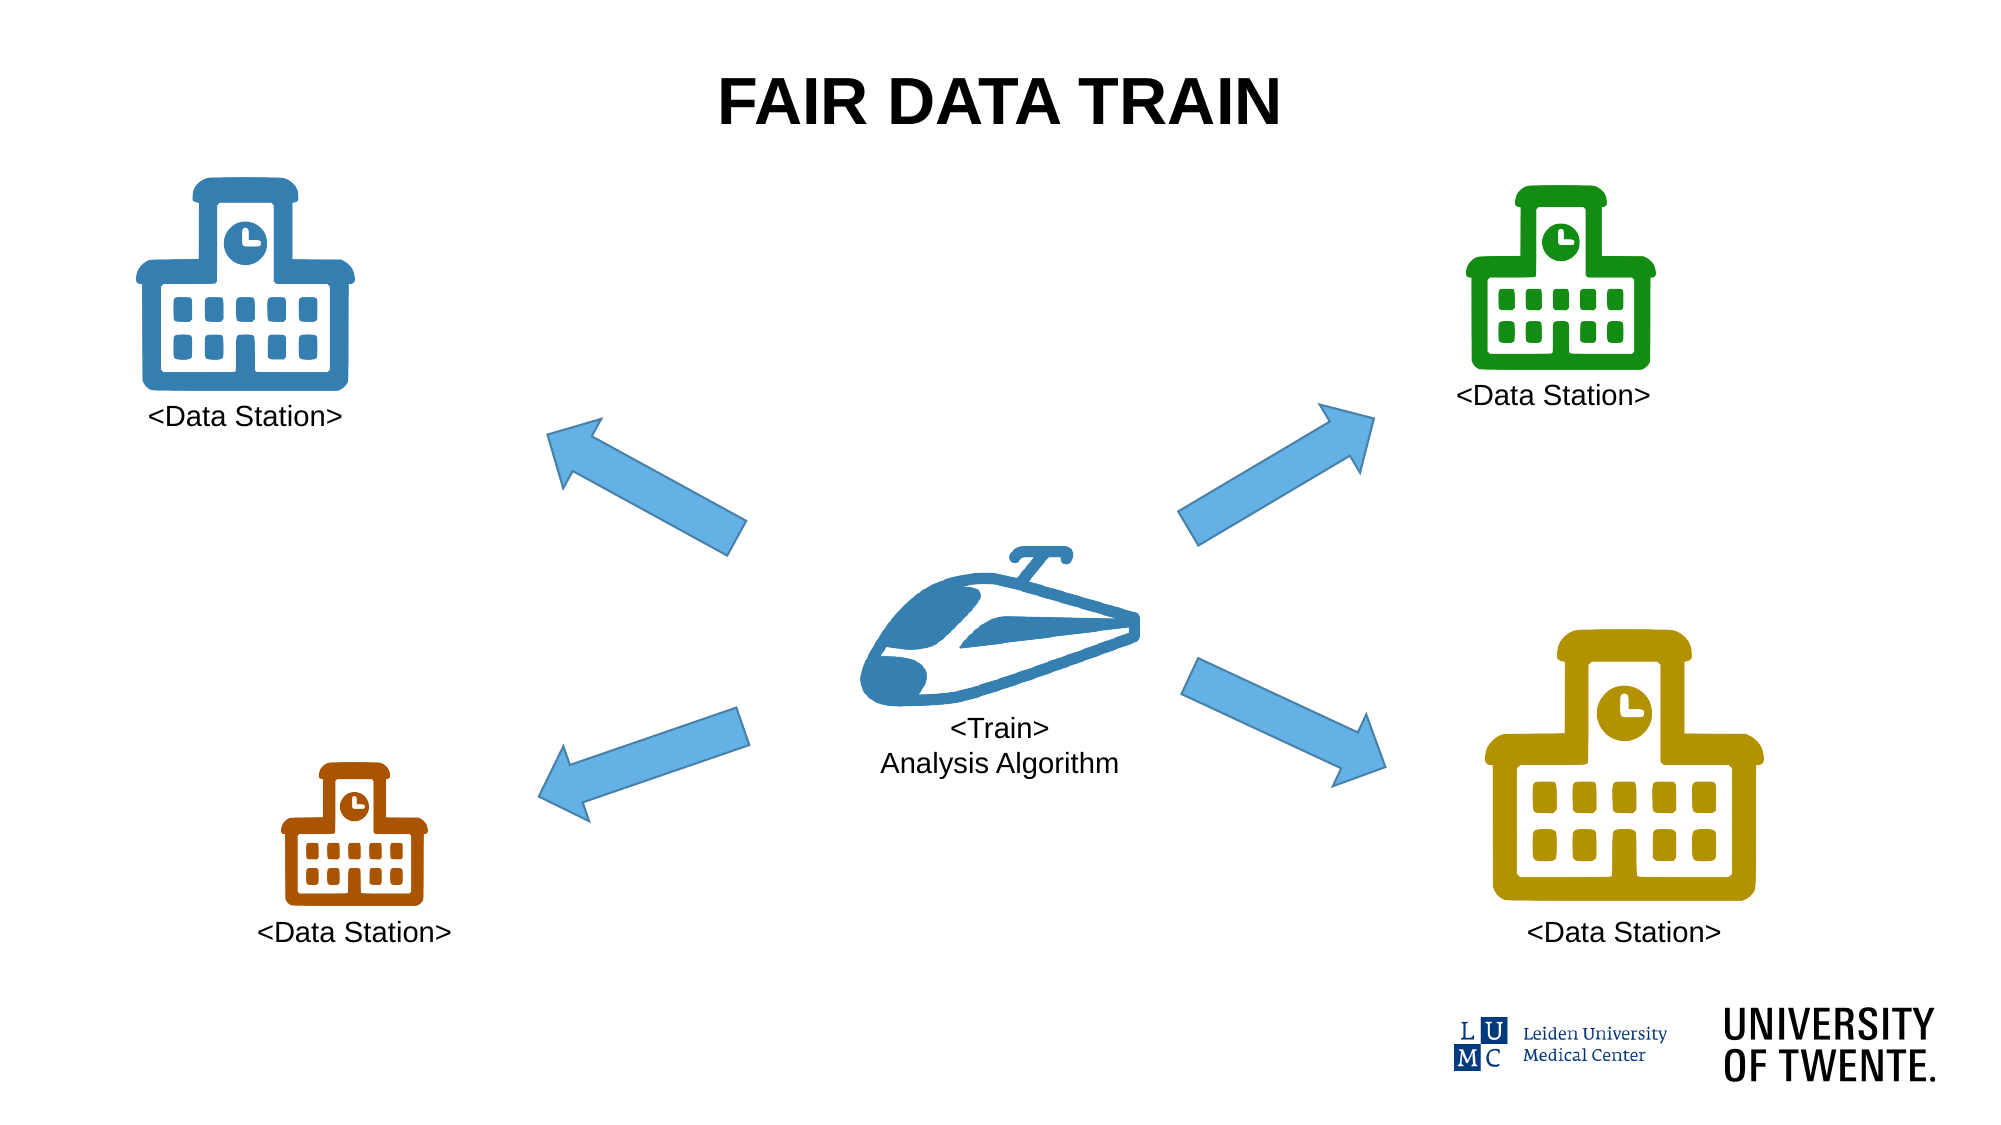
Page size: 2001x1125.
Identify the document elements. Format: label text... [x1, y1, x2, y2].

picture [1466, 185, 1656, 370]
text_box <Data Station> [1511, 905, 1737, 956]
picture [1485, 629, 1764, 901]
picture [281, 762, 429, 906]
text_box [546, 417, 748, 557]
text_box <Data Station> [133, 389, 359, 440]
text_box [1180, 656, 1387, 789]
picture [136, 177, 355, 391]
title FAIR Data Train [137, 59, 1863, 278]
text_box <Data Station> [1441, 369, 1667, 419]
picture [1693, 976, 1966, 1113]
text_box <Data Station> [242, 905, 468, 956]
picture [1454, 1017, 1667, 1071]
text_box [537, 706, 751, 824]
text_box [1176, 402, 1376, 547]
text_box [860, 486, 1140, 788]
